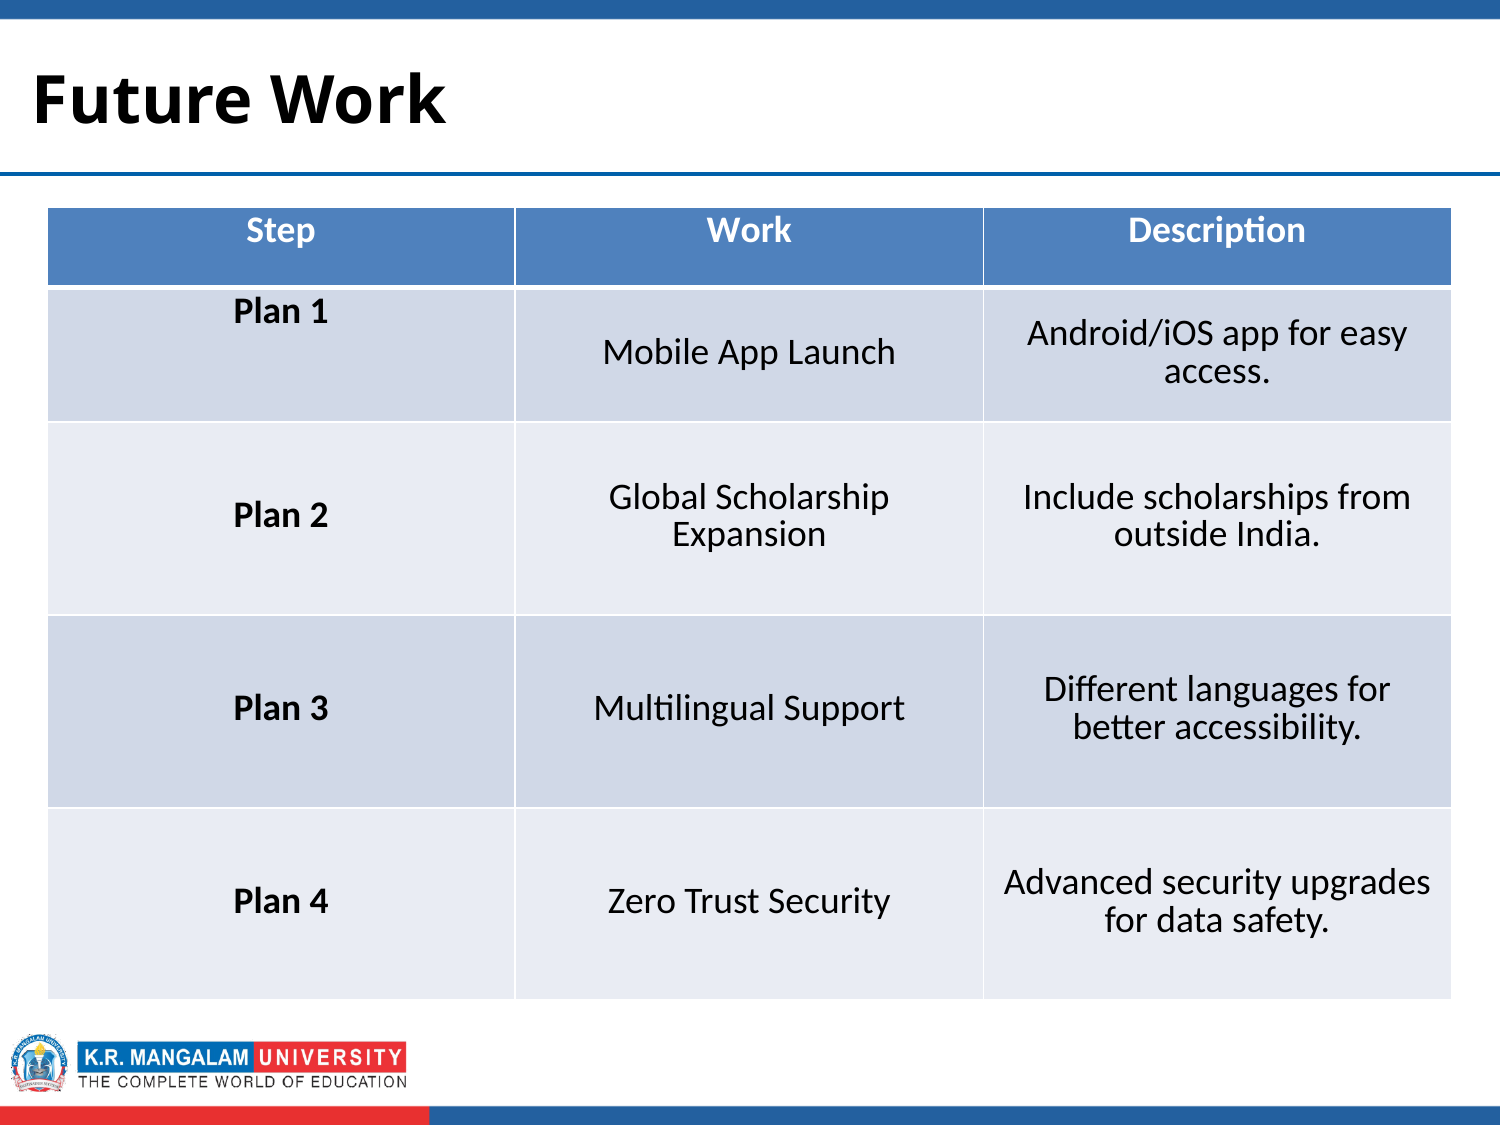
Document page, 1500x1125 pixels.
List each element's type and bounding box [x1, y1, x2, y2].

list [0, 0, 1500, 173]
picture [11, 1034, 408, 1093]
list [0, 181, 1500, 1125]
